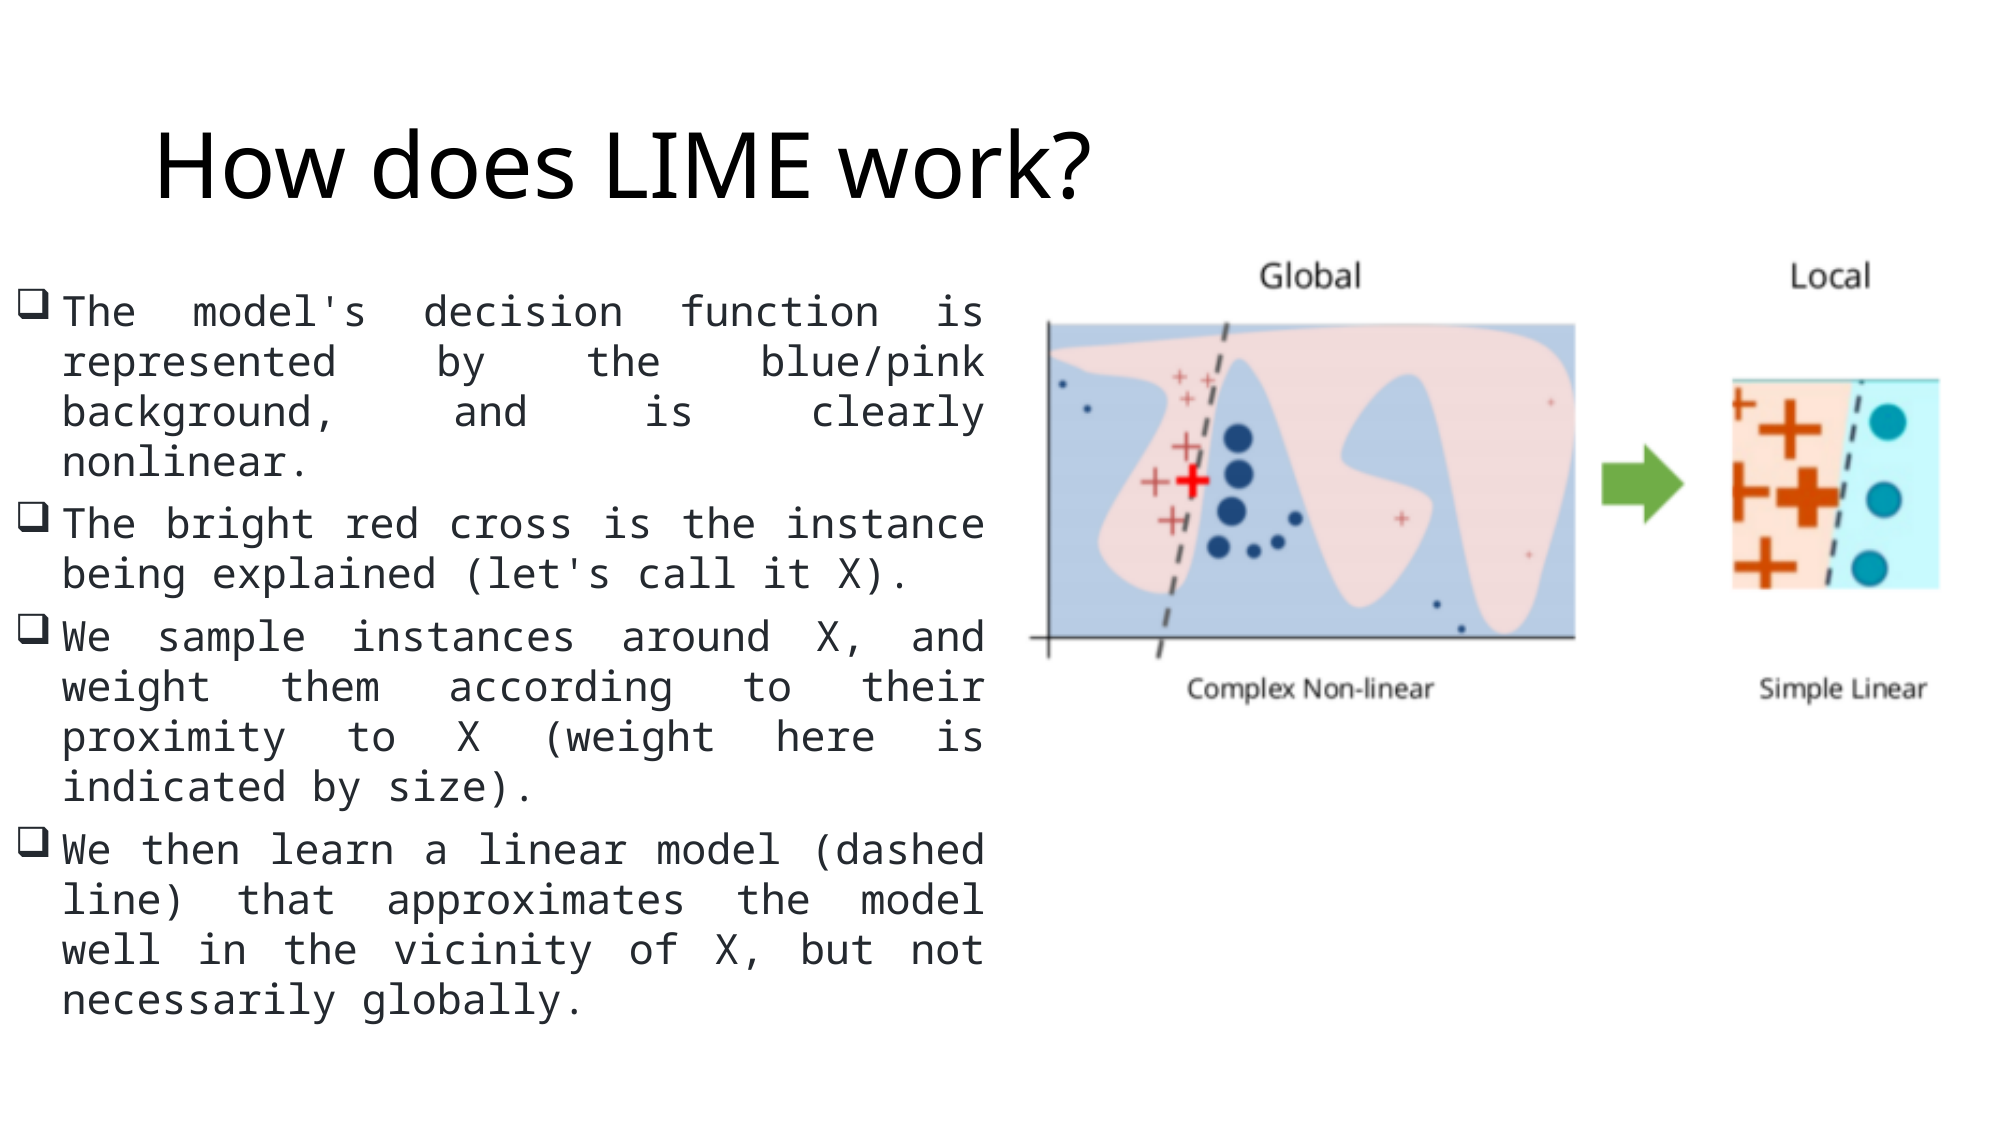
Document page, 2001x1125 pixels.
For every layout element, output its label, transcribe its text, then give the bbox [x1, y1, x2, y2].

title How does LIME work? [137, 59, 1863, 277]
picture [999, 223, 1969, 723]
text_box The model's decision function is represented by the blue/pink background, and is clearly nonlinear. The bright red cross is the instance being explained (let's call it X). We sample instances around X, and weight them according to their proximity to X (weight here is indicated by size). We then learn a linear model (dashed line) that approximates the model well in the vicinity of X, but not necessarily globally. [0, 277, 1000, 1030]
